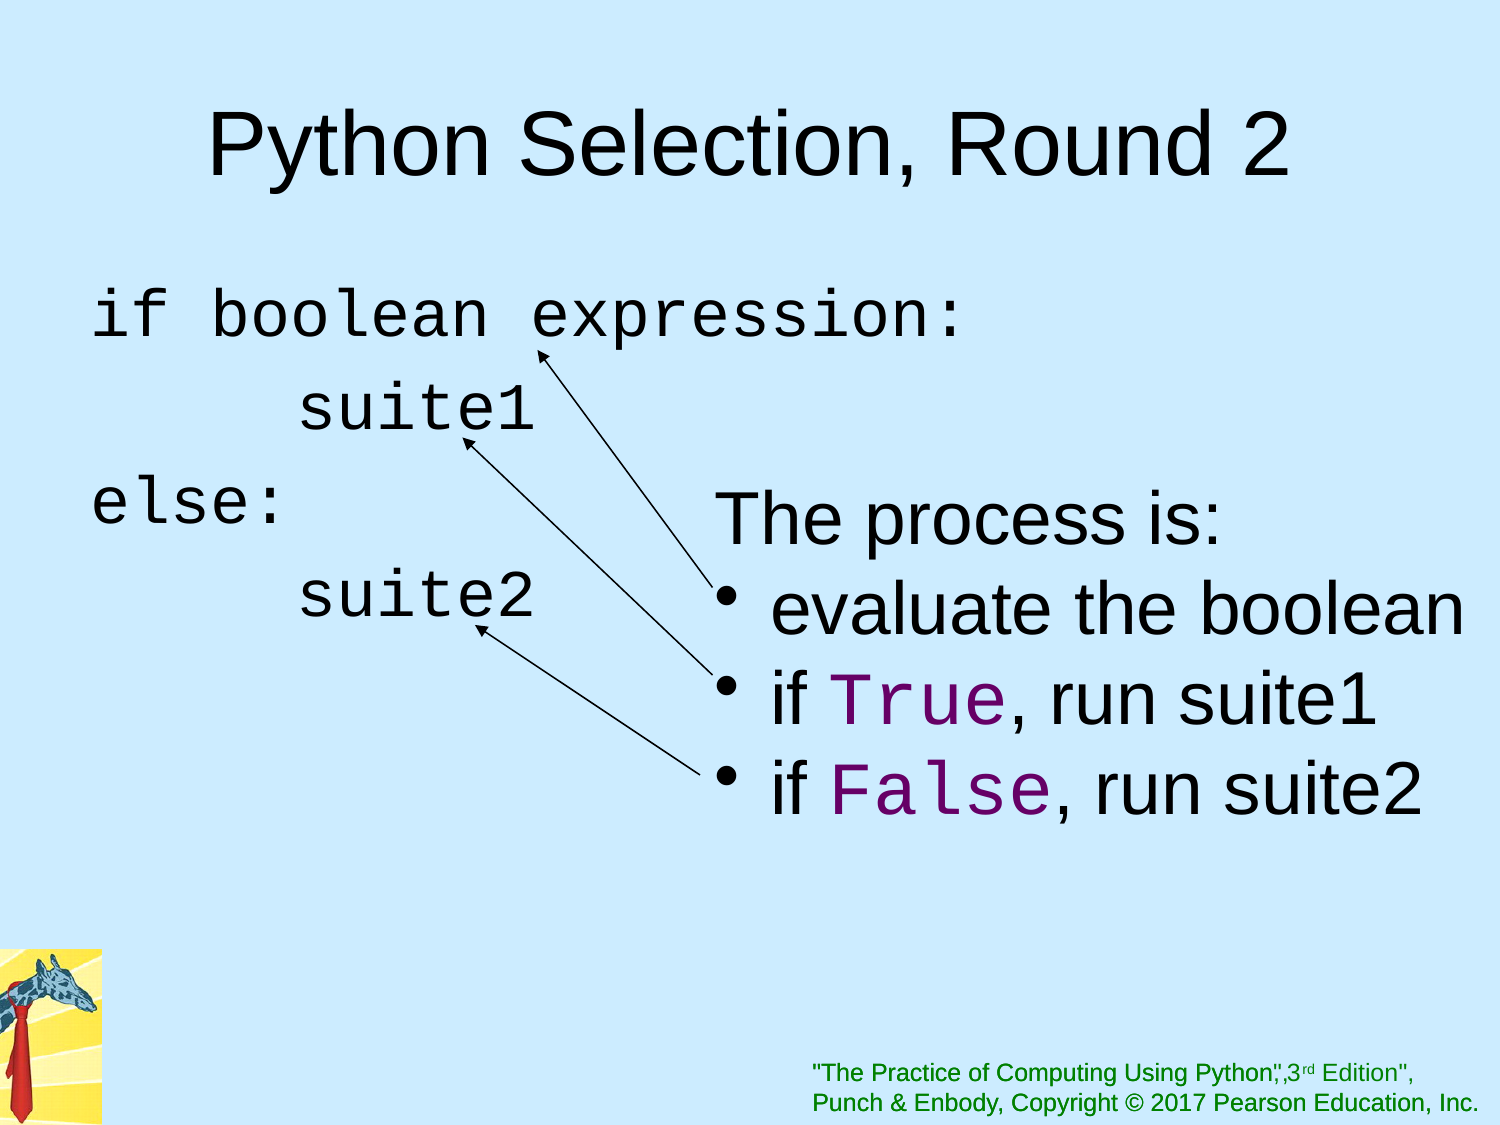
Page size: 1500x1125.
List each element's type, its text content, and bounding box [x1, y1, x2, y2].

text_box [537, 349, 713, 588]
picture [0, 949, 102, 1125]
text_box [462, 437, 713, 676]
title Python Selection, Round 2 [75, 45, 1425, 233]
text_box The process is: evaluate the boolean if True, run suite1 if False, run suite2 [699, 462, 1500, 838]
text_box [474, 624, 701, 776]
list if boolean expression: suite1 else: suite2 [75, 262, 1425, 1005]
